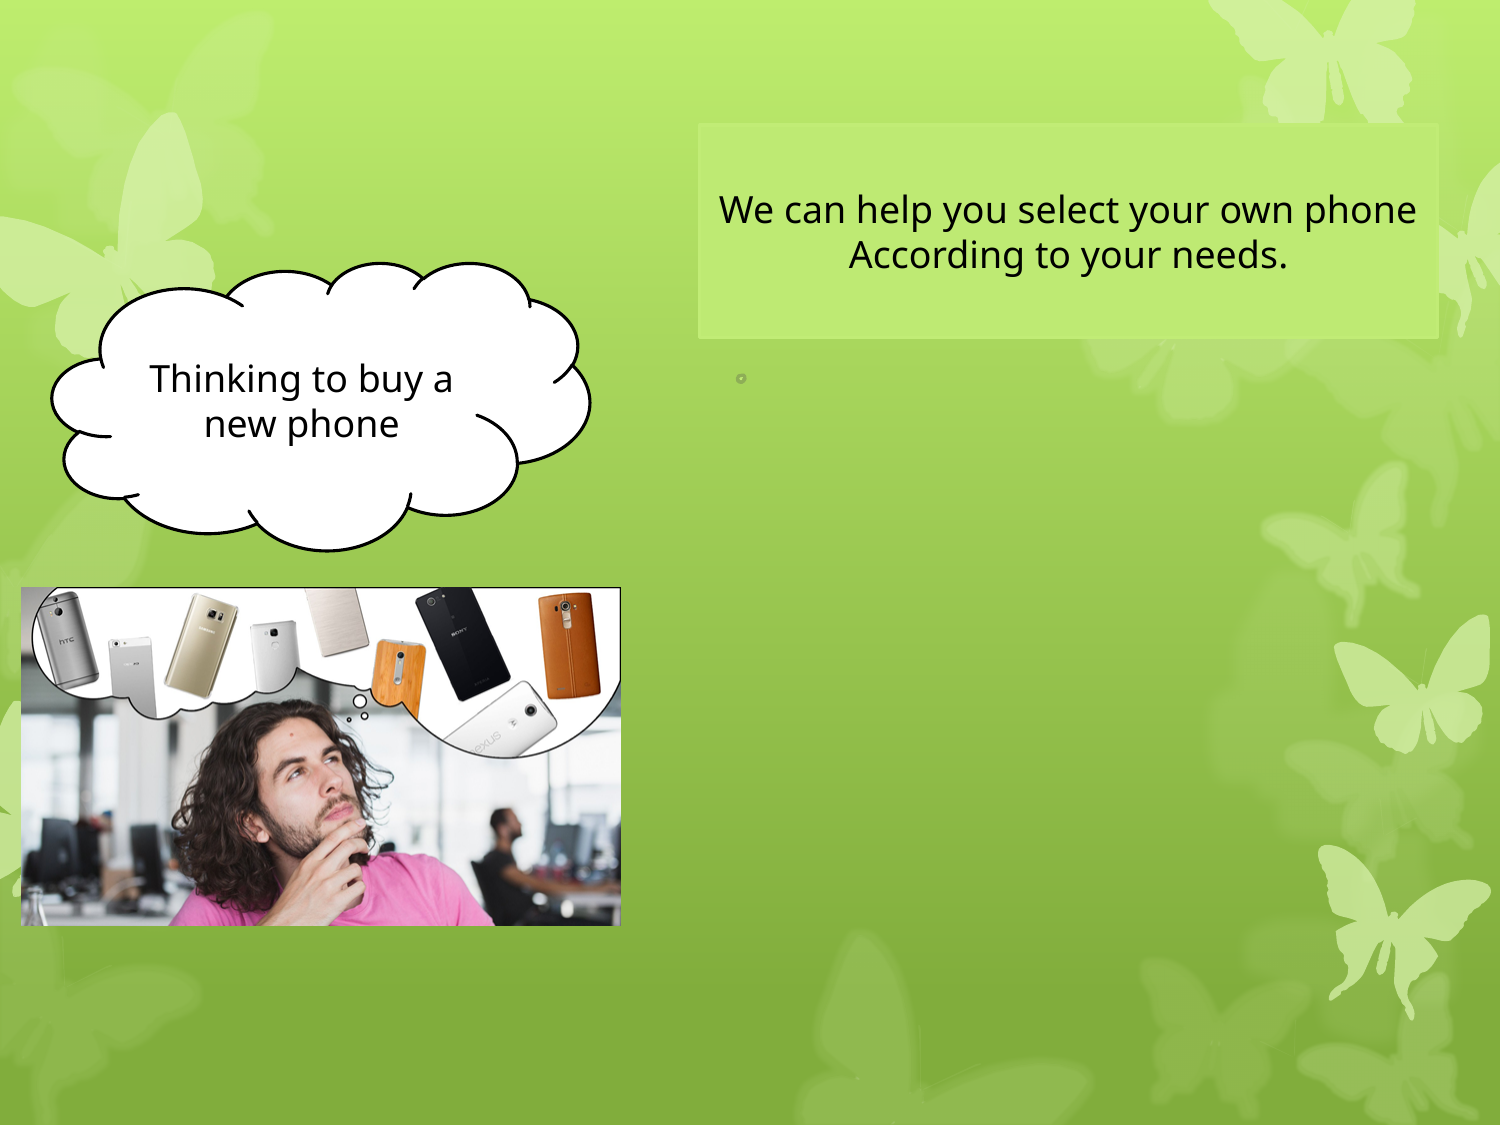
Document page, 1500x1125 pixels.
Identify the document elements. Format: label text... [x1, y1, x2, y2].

text_box [735, 373, 747, 384]
text_box We can help you select your own phone According to your needs. [698, 123, 1439, 339]
text_box Thinking to buy a new phone [50, 261, 592, 553]
picture [20, 586, 622, 926]
